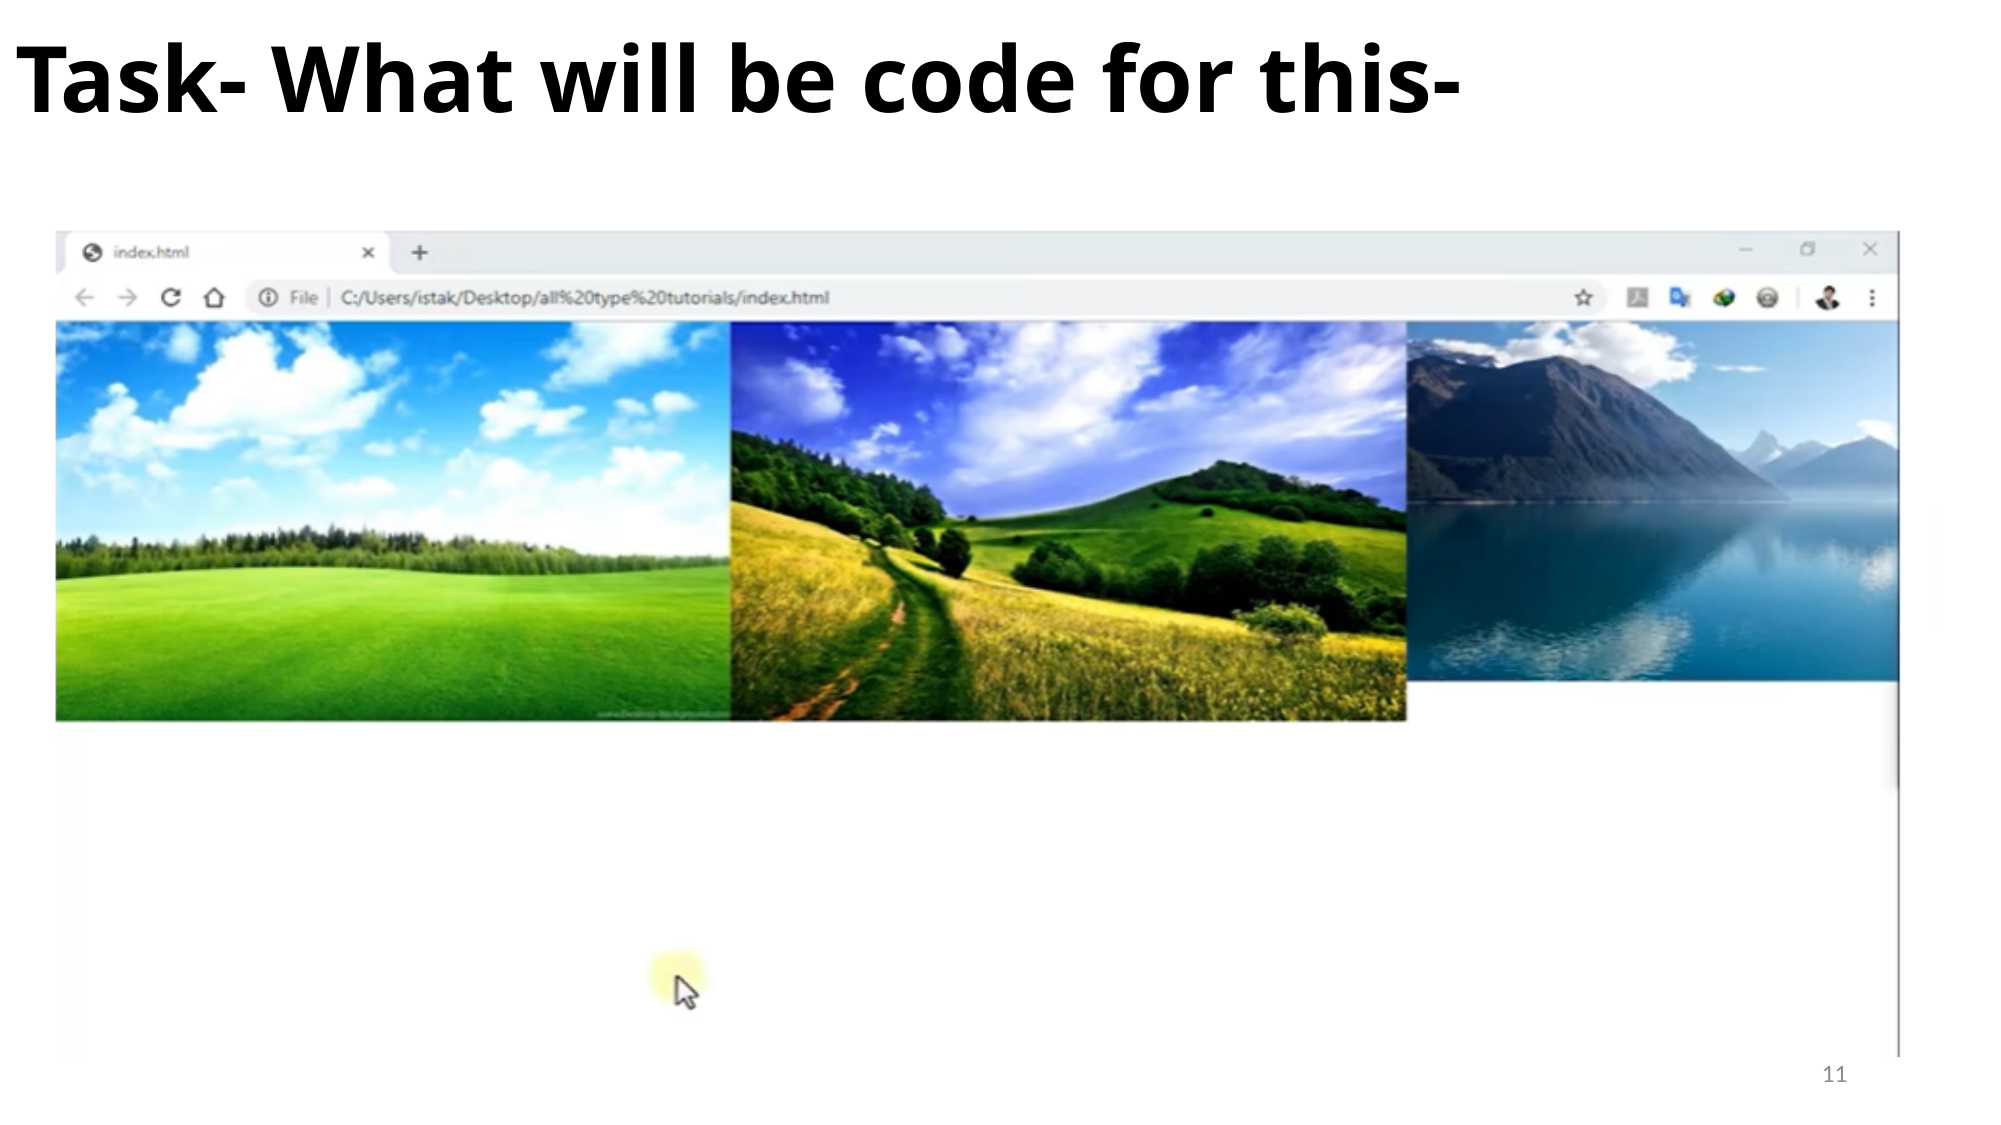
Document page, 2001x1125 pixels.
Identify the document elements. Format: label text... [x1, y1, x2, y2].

title Task- What will be code for this- [0, 4, 1725, 161]
picture [23, 175, 1937, 1057]
slide_number 11 [1412, 1057, 1863, 1103]
